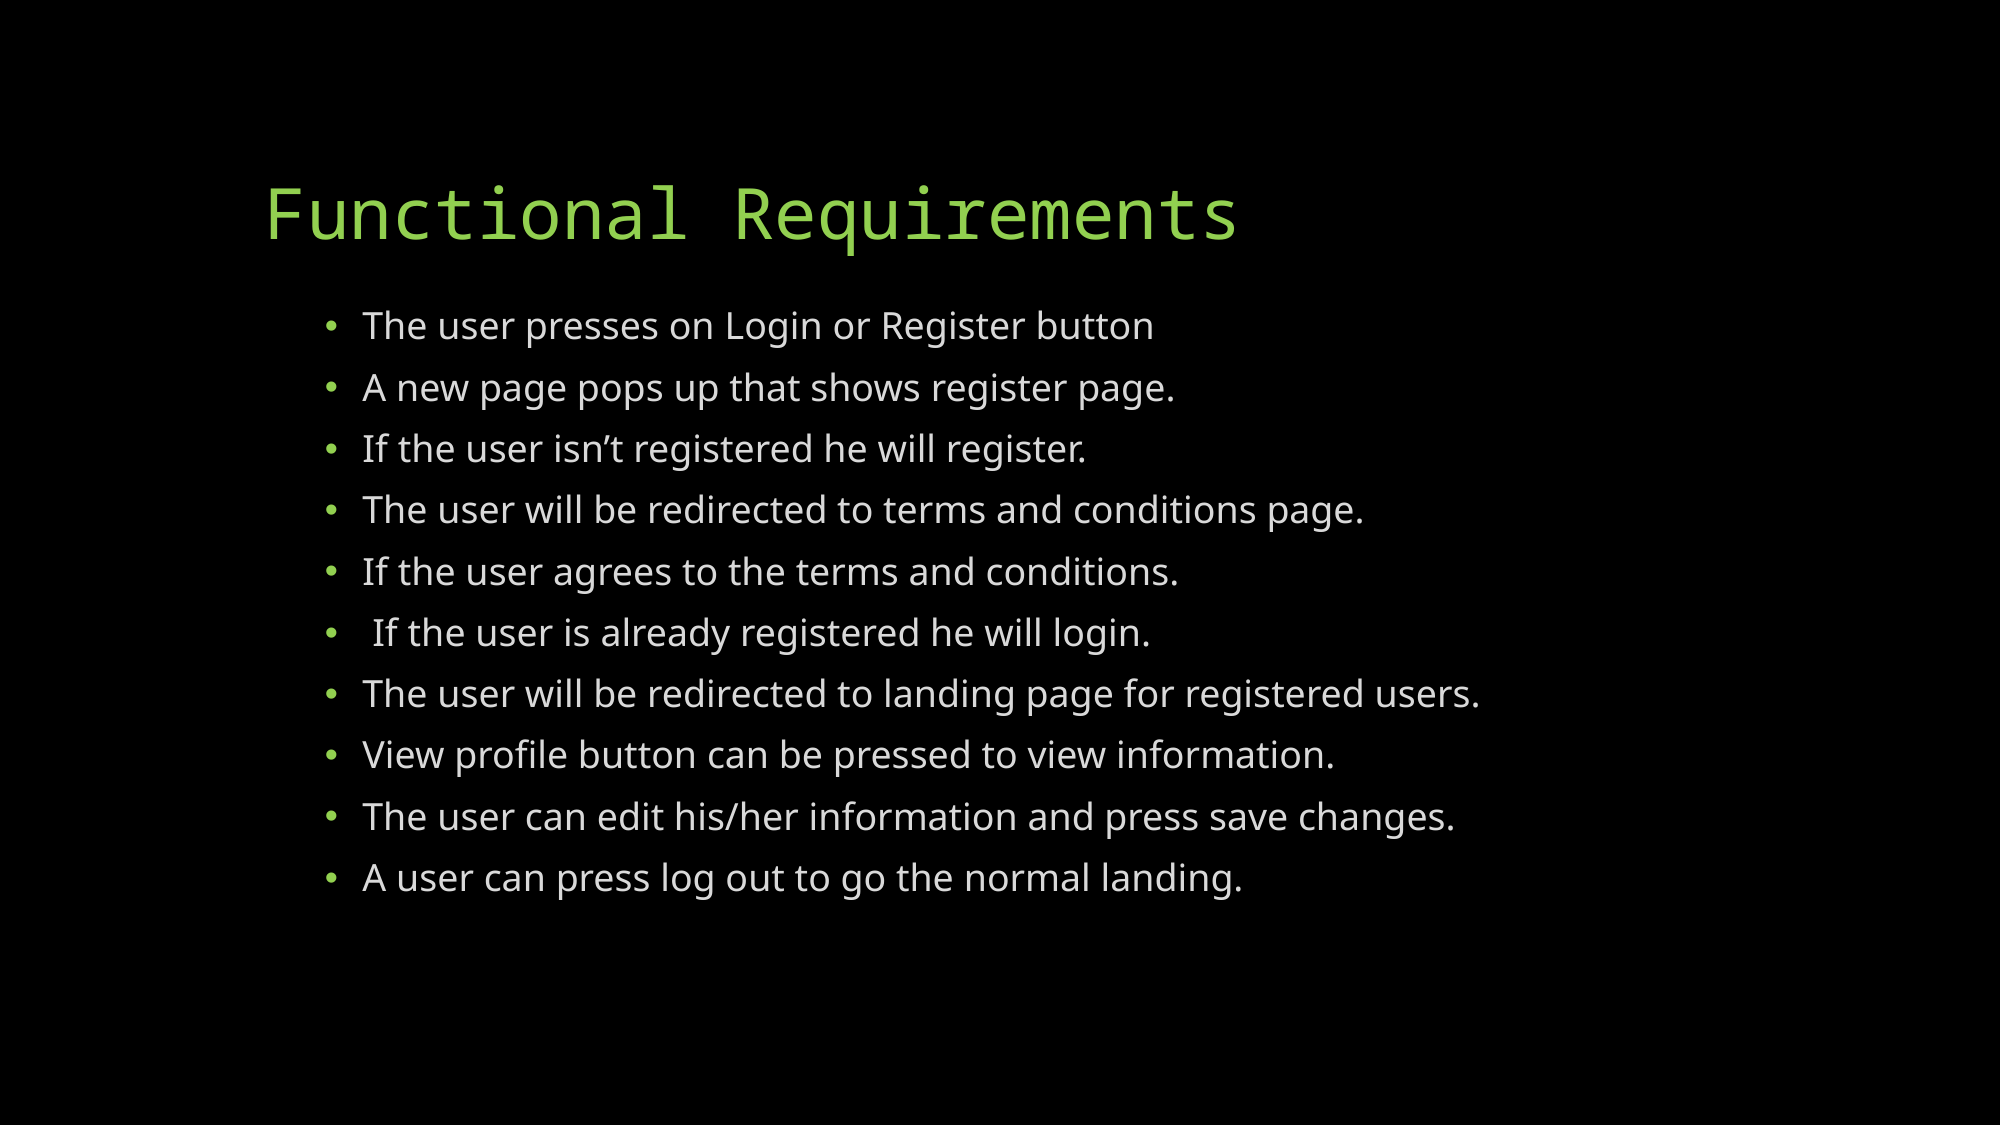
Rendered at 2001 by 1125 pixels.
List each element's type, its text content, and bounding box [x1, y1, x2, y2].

title Functional Requirements [249, 75, 1750, 263]
list The user presses on Login or Register button A new page pops up that shows register page. If the user isn’t registered he will register. The user will be redirected to terms and conditions page. If the user agrees to the terms and conditions. If the user is already registered he will login. The user will be redirected to landing page for registered users. View profile button can be pressed to view information. The user can edit his/her information and press save changes. A user can press log out to go the normal landing. [249, 299, 1750, 1000]
